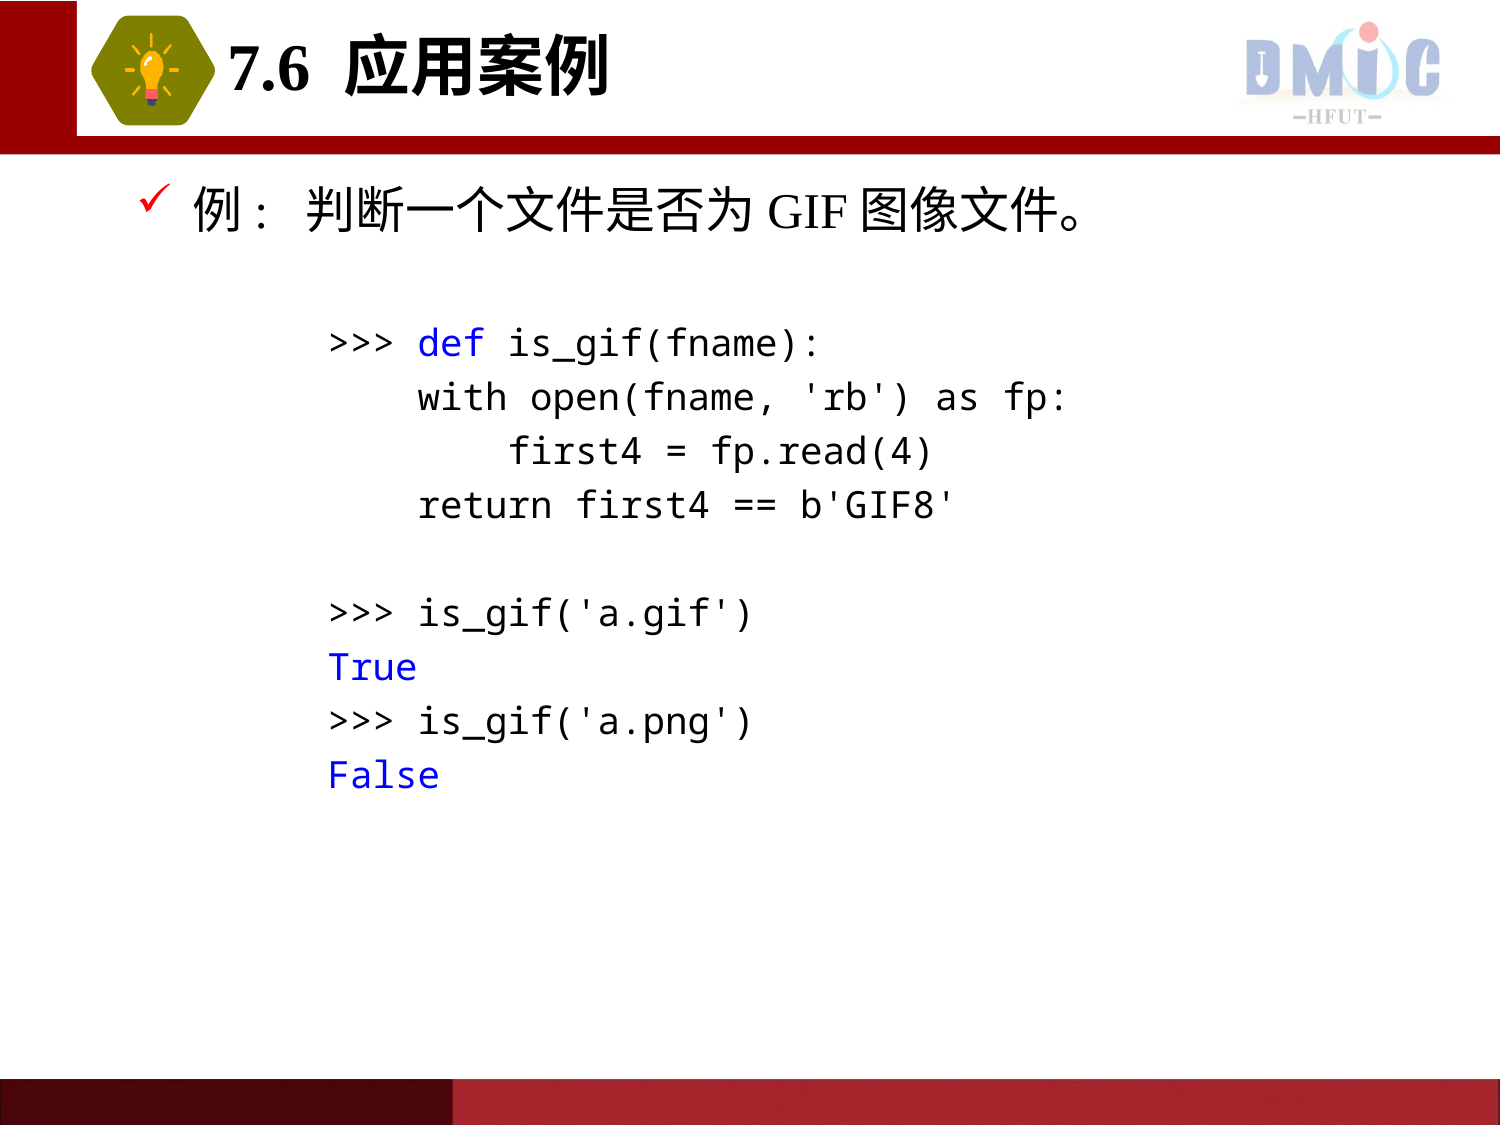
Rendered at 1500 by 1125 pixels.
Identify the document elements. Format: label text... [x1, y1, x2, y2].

text_box >>> def is_gif(fname): with open(fname, 'rb') as fp: first4 = fp.read(4) return first4 == b'GIF8' >>> is_gif('a.gif') True >>> is_gif('a.png') False [312, 302, 1326, 804]
picture [0, 1079, 1500, 1125]
list 例: 判断一个文件是否为GIF图像文件。 [124, 184, 1476, 953]
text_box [0, 15, 1070, 126]
